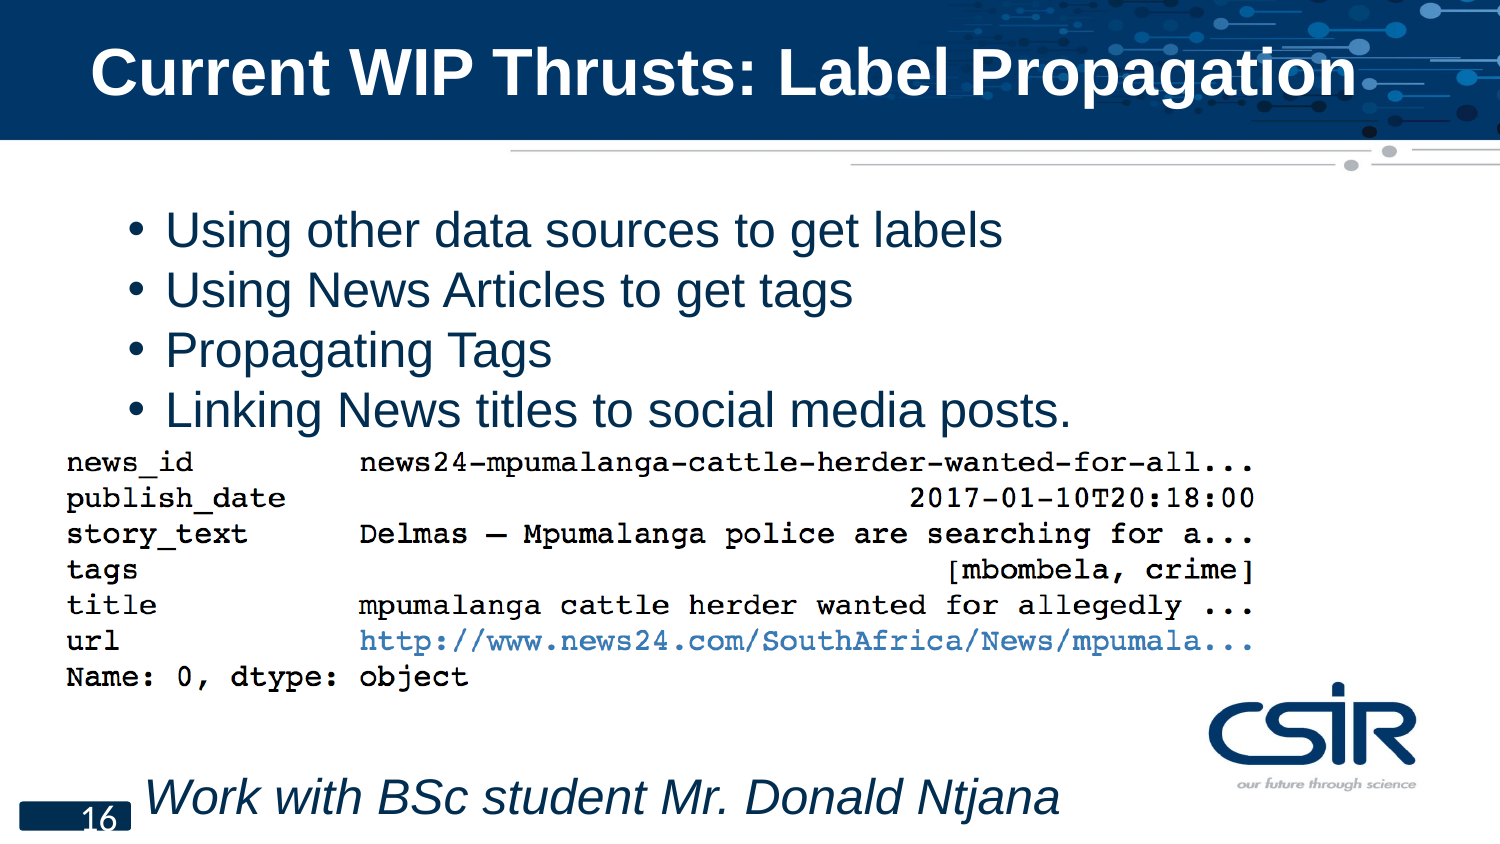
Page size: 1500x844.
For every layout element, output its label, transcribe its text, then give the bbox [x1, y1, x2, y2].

text_box Work with BSc student Mr. Donald Ntjana [128, 727, 1154, 844]
picture [0, 0, 1500, 844]
title Current WIP Thrusts: Label Propagation [75, 16, 1425, 121]
list Using other data sources to get labels Using News Articles to get tags Propagating Tags Linking News titles to social media posts. [75, 182, 1425, 679]
